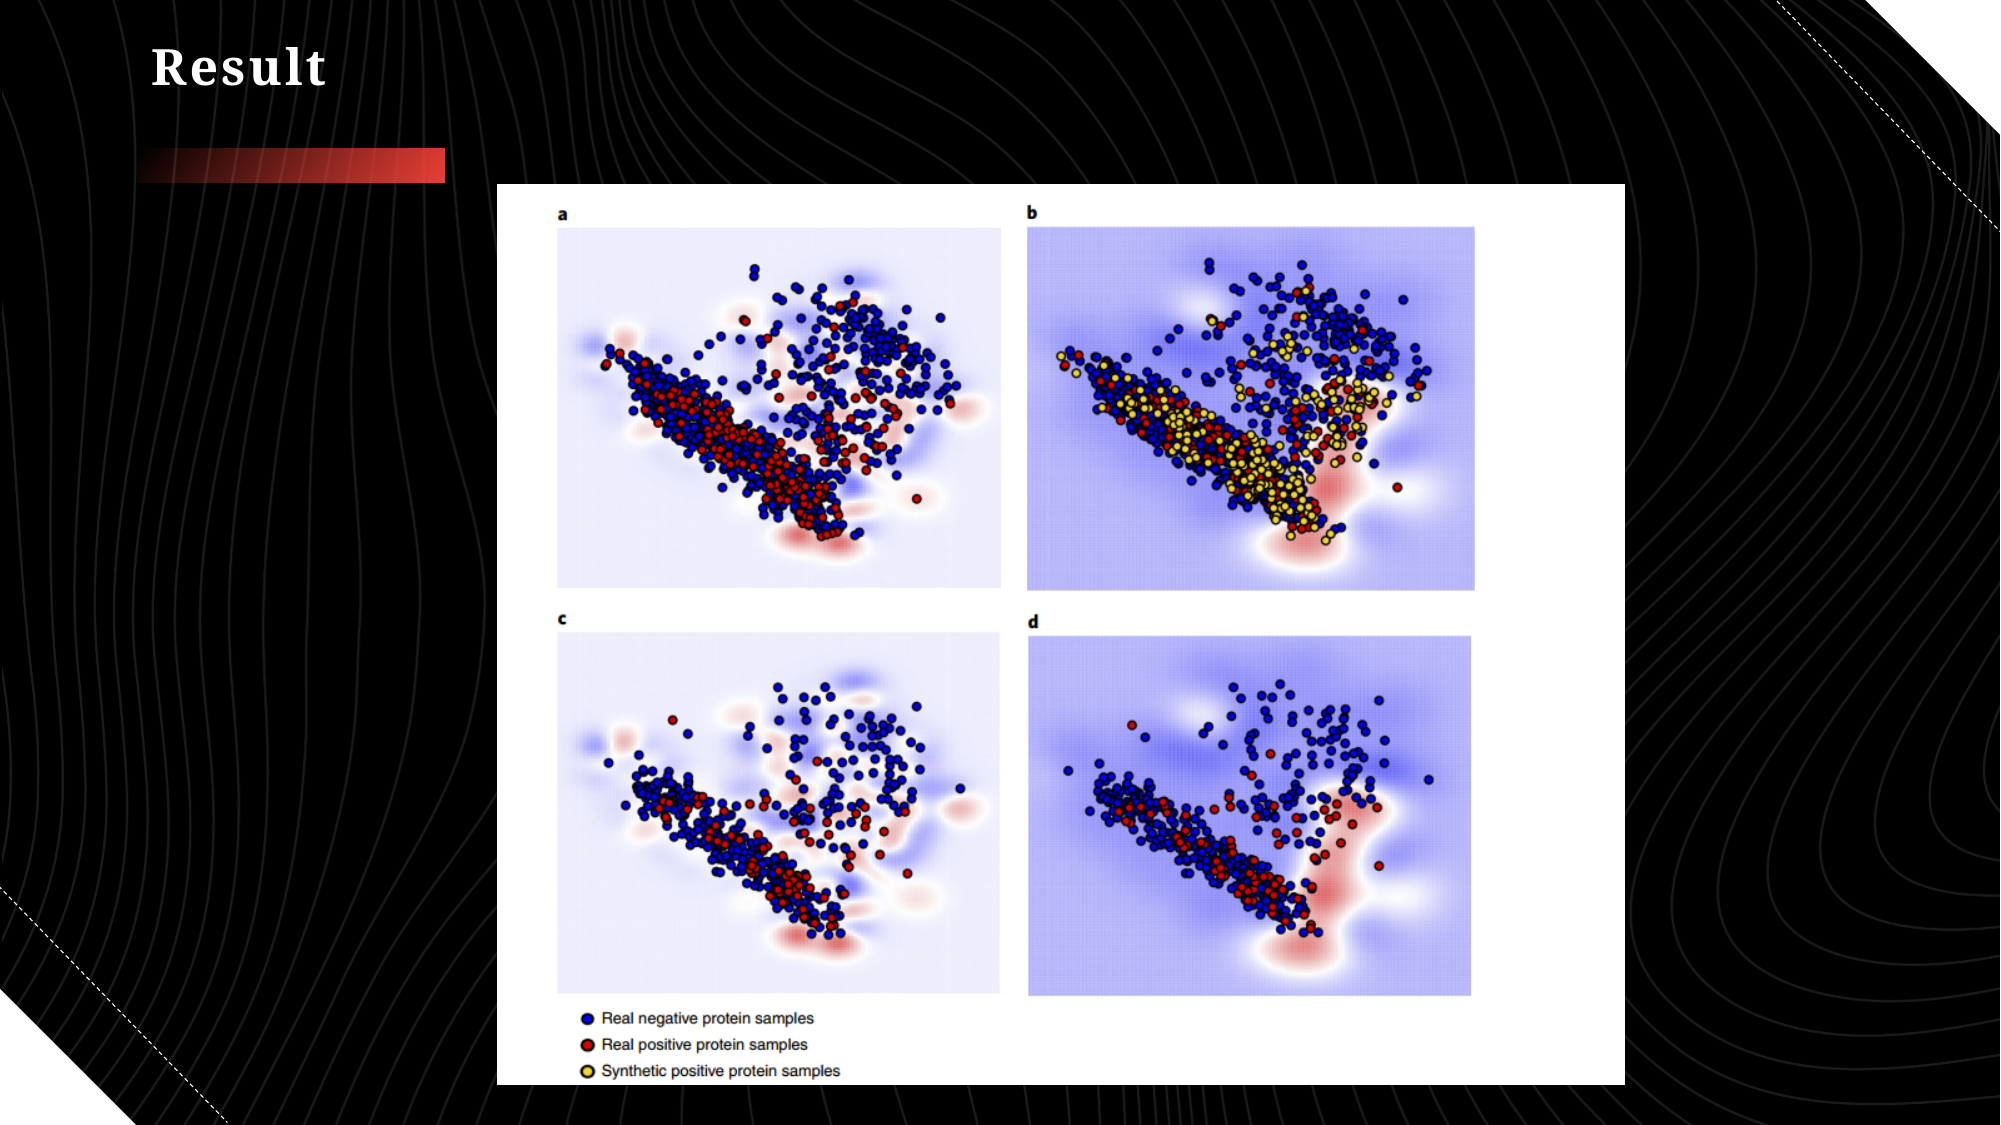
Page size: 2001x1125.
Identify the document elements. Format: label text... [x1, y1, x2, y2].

picture [497, 184, 1625, 1085]
title Result [136, 21, 1863, 118]
